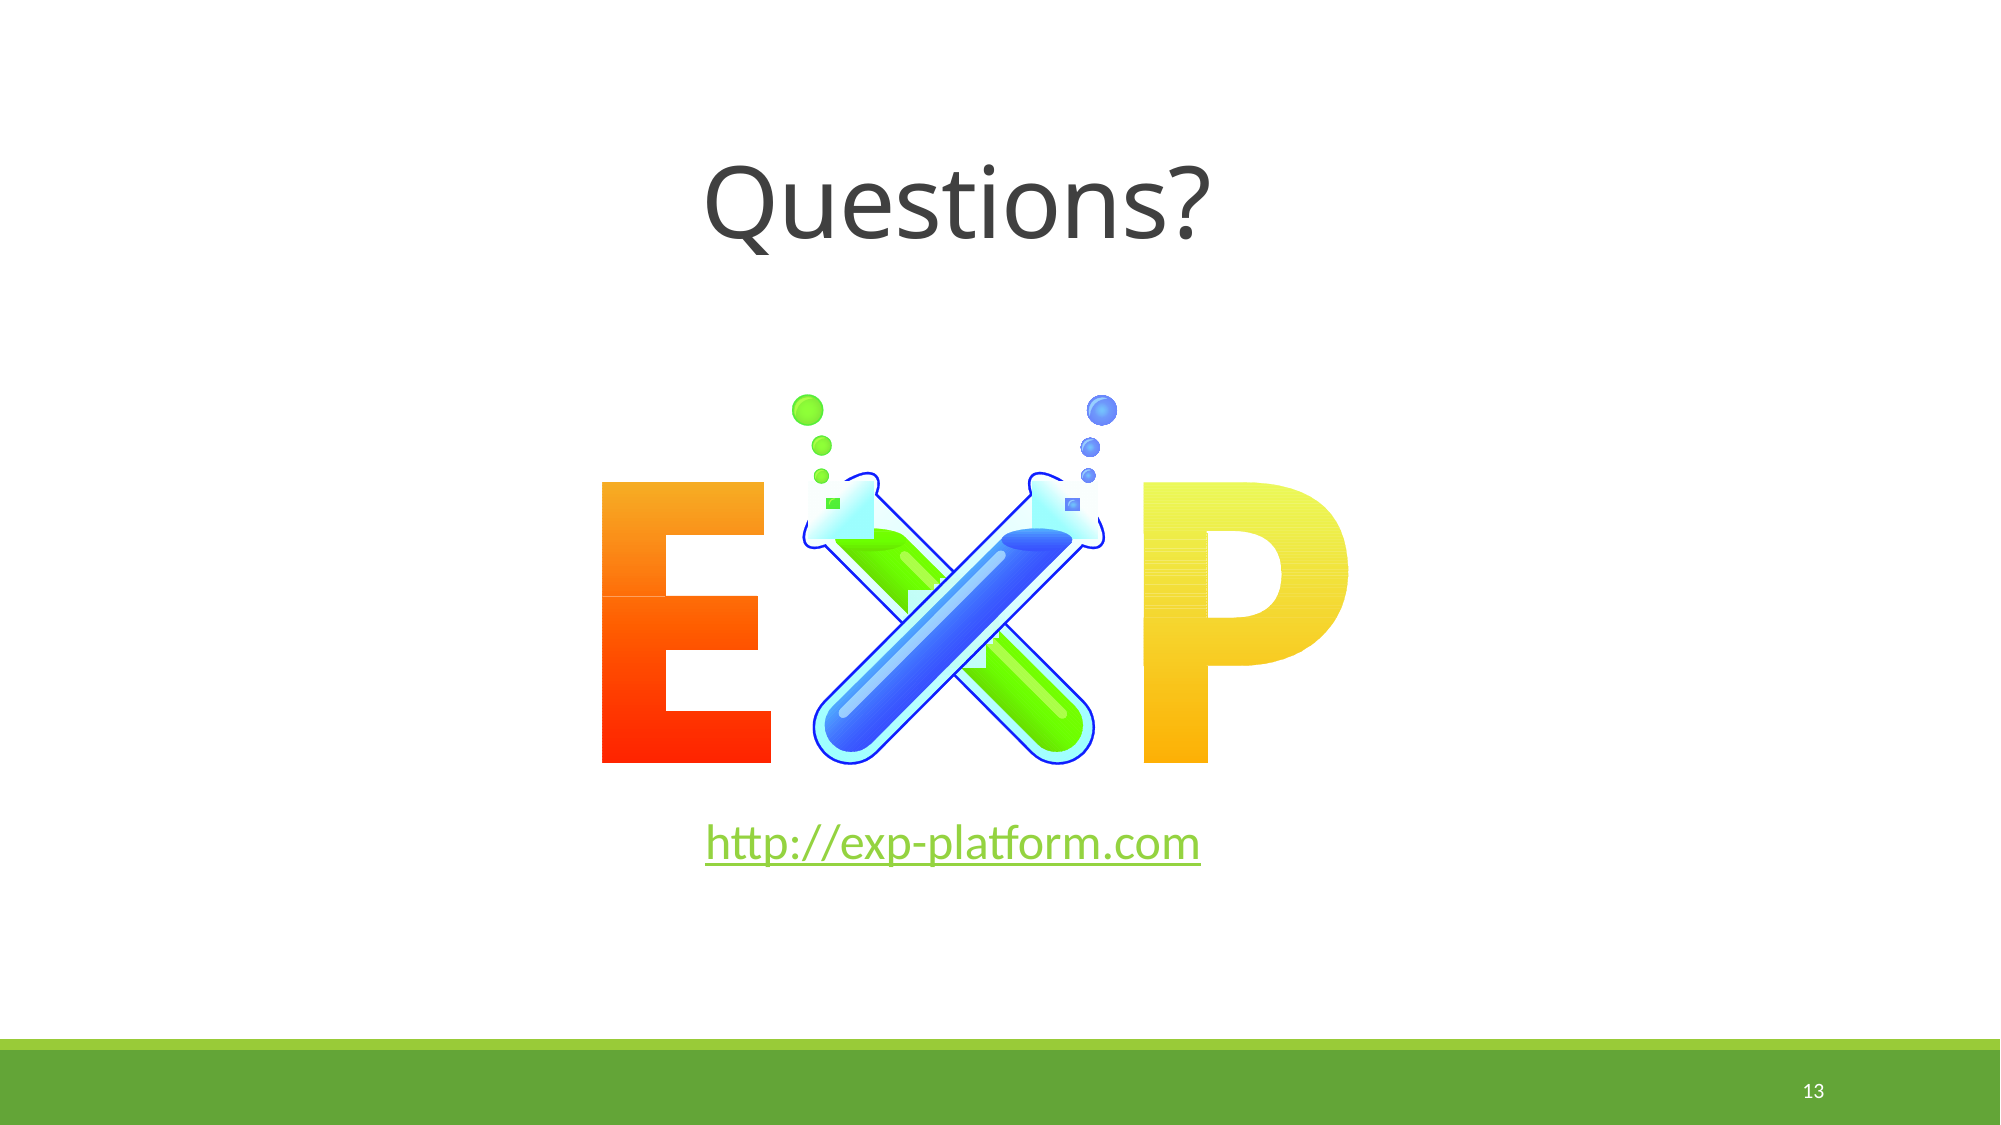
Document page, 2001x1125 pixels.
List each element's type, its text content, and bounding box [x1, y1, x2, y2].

list http://exp-platform.com [705, 809, 1320, 902]
title Questions? [94, 49, 1820, 267]
slide_number 13 [1624, 1059, 1840, 1120]
picture [601, 392, 1349, 766]
